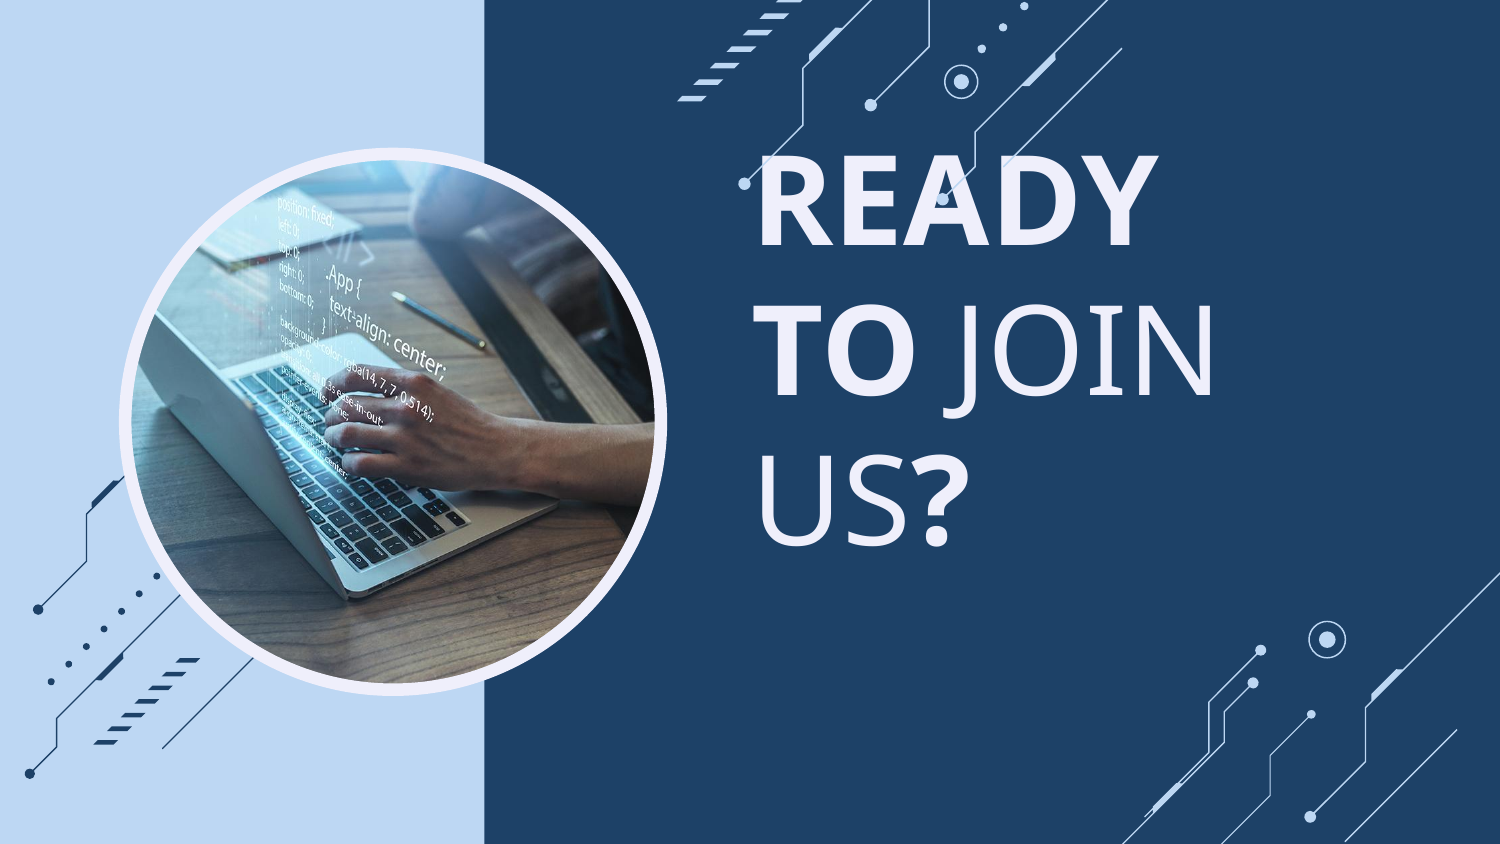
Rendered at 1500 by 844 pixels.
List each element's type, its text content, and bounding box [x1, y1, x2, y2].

text_box [812, 0, 873, 61]
text_box [1020, 1, 1029, 11]
text_box [998, 23, 1008, 32]
text_box [738, 110, 804, 190]
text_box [943, 64, 985, 100]
title READY TO JOIN US? [736, 257, 1367, 586]
text_box [936, 0, 1109, 206]
text_box [864, 0, 930, 112]
text_box [0, 0, 485, 844]
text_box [676, 0, 807, 102]
text_box [977, 44, 986, 54]
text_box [22, 388, 262, 780]
picture [124, 153, 662, 690]
